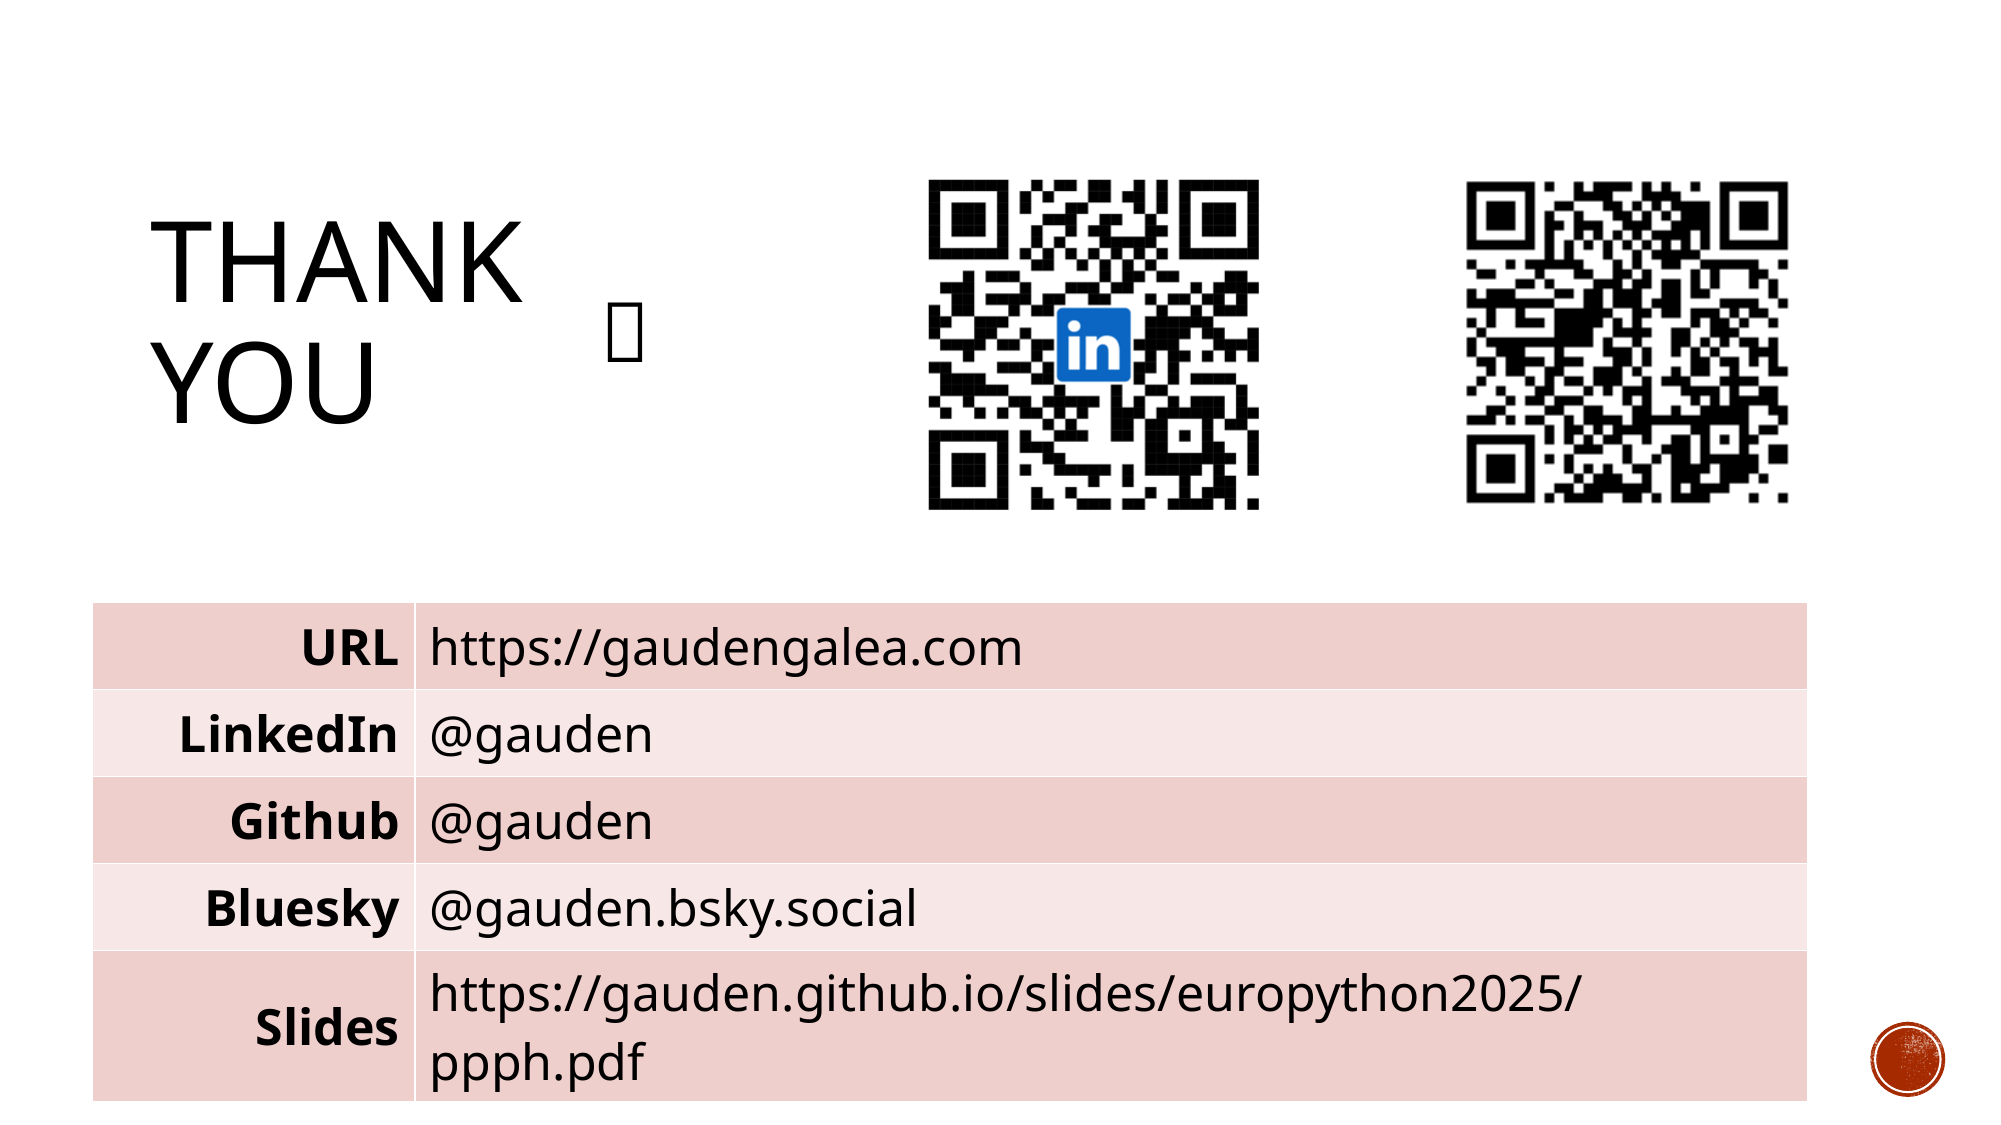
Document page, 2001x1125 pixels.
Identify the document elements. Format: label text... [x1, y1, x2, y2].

table_cell https://gauden.github.io/slides/europython2025/ppph.pdf [416, 951, 1807, 1101]
table_cell Bluesky [93, 864, 414, 950]
table_cell Github [93, 777, 414, 863]
table_header URL [93, 603, 414, 689]
title Thank You [135, 194, 729, 459]
picture [912, 163, 1272, 523]
text_box 🙏 [586, 272, 842, 387]
table_cell Slides [93, 951, 414, 1101]
table_cell @gauden [416, 777, 1807, 863]
picture [1448, 163, 1808, 523]
table_cell LinkedIn [93, 690, 414, 776]
table_cell @gauden.bsky.social [416, 864, 1807, 950]
table_cell @gauden [416, 690, 1807, 776]
table_header https://gaudengalea.com [416, 603, 1807, 689]
